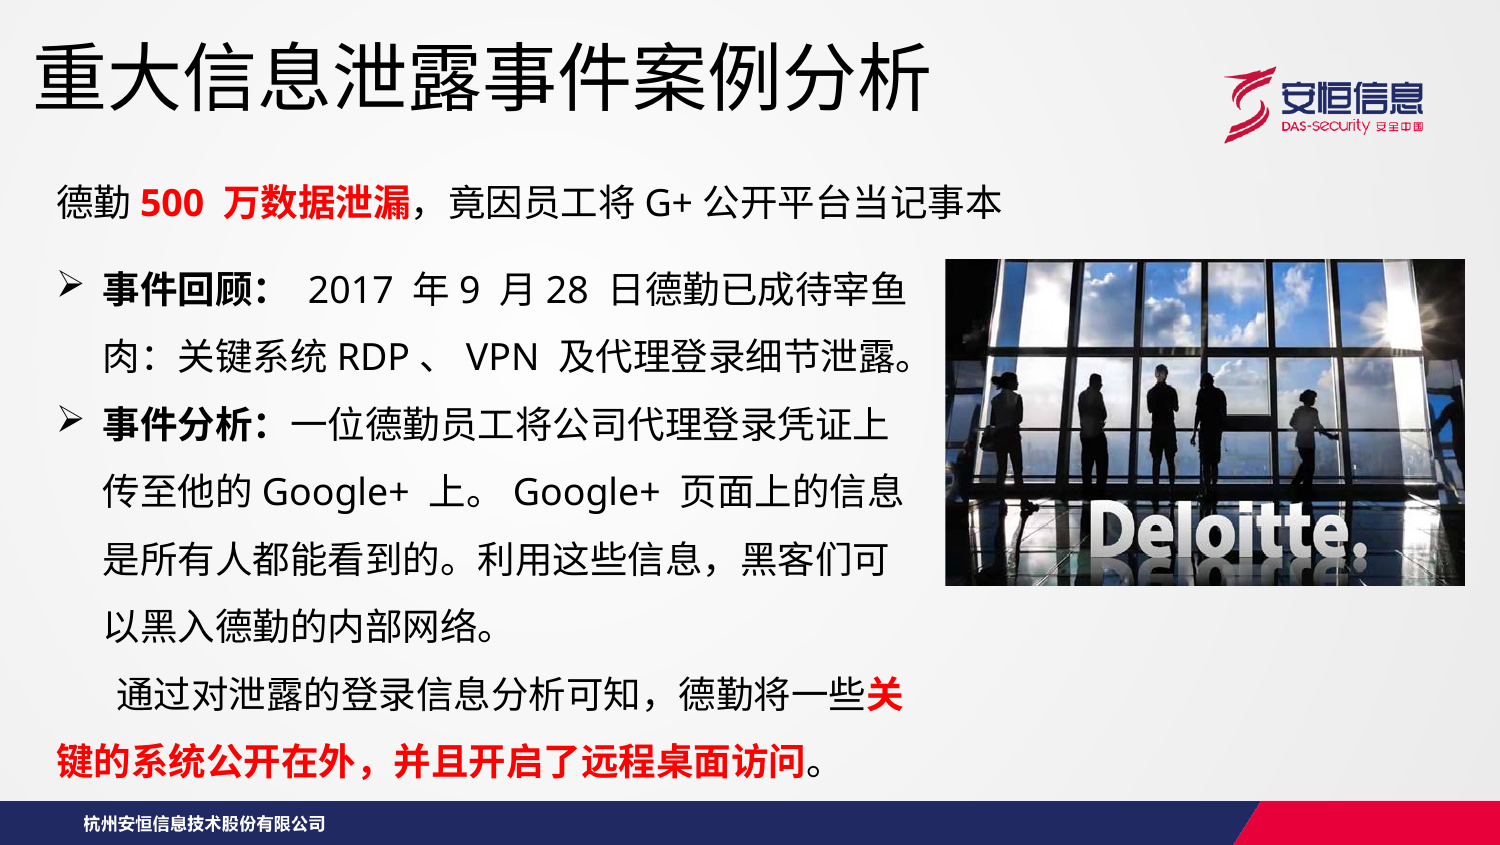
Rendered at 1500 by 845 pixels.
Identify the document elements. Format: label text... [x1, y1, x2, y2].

text_box 德勤500 万数据泄漏，竟因员工将G+公开平台当记事本 [41, 171, 1164, 231]
text_box 事件回顾： 2017 年9 月28 日德勤已成待宰鱼肉：关键系统RDP、VPN 及代理登录细节泄露。 事件分析：一位德勤员工将公司代理登录凭证上传至他的Google+ 上。Google+ 页面上的信息是所有人都能看到的。利用这些信息，黑客们可以黑入德勤的内部网络。 通过对泄露的登录信息分析可知，德勤将一些关 键的系统公开在外，并且开启了远程桌面访问。 [41, 235, 939, 791]
picture [0, 0, 1500, 845]
text_box 重大信息泄露事件案例分析 [17, 23, 1500, 129]
